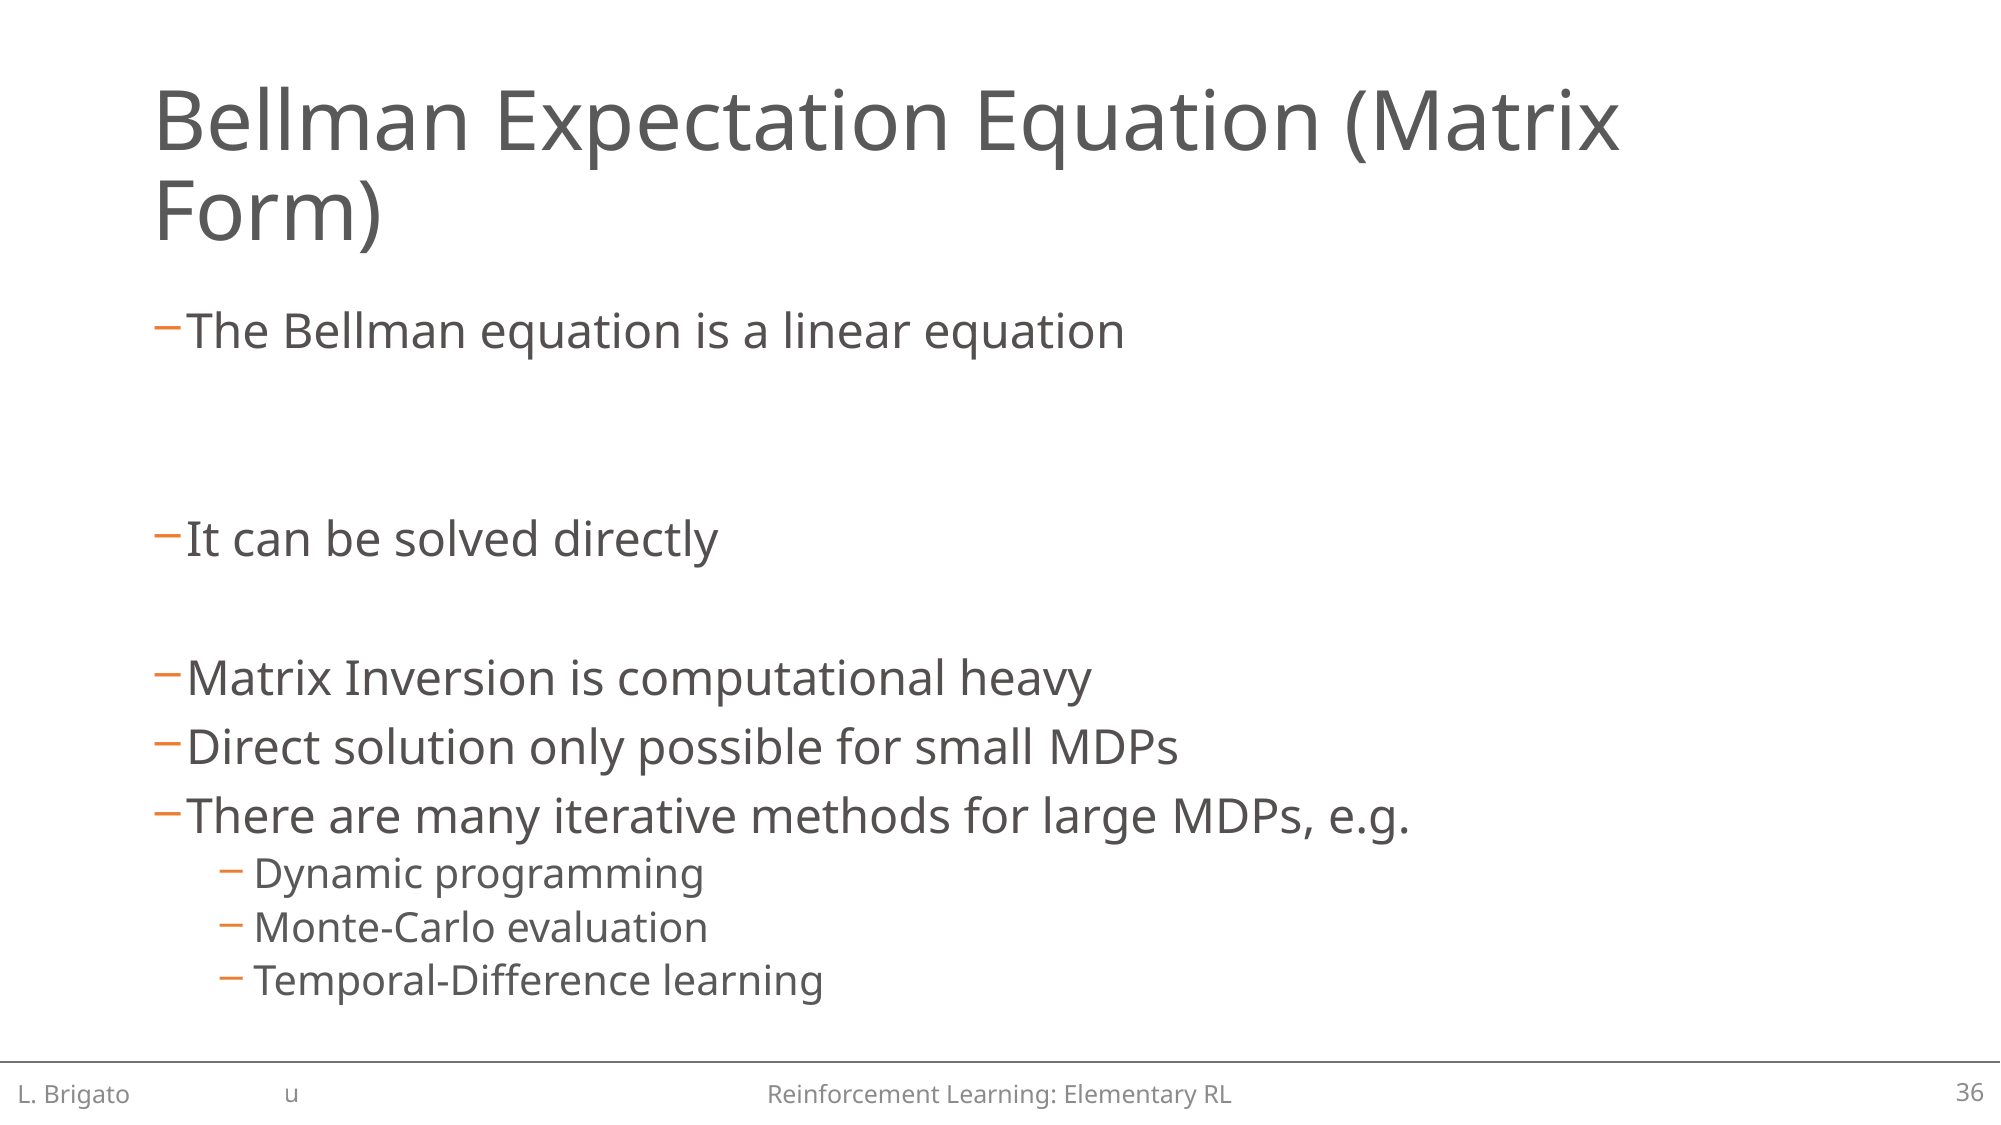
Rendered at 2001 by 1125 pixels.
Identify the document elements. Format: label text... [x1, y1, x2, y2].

slide_number 36 [1549, 1063, 2000, 1124]
text_box L. Brigato [2, 1063, 287, 1124]
title Bellman Expectation Equation (Matrix Form) [137, 59, 1863, 278]
text_box Reinforcement Learning: Elementary RL [662, 1063, 1338, 1124]
